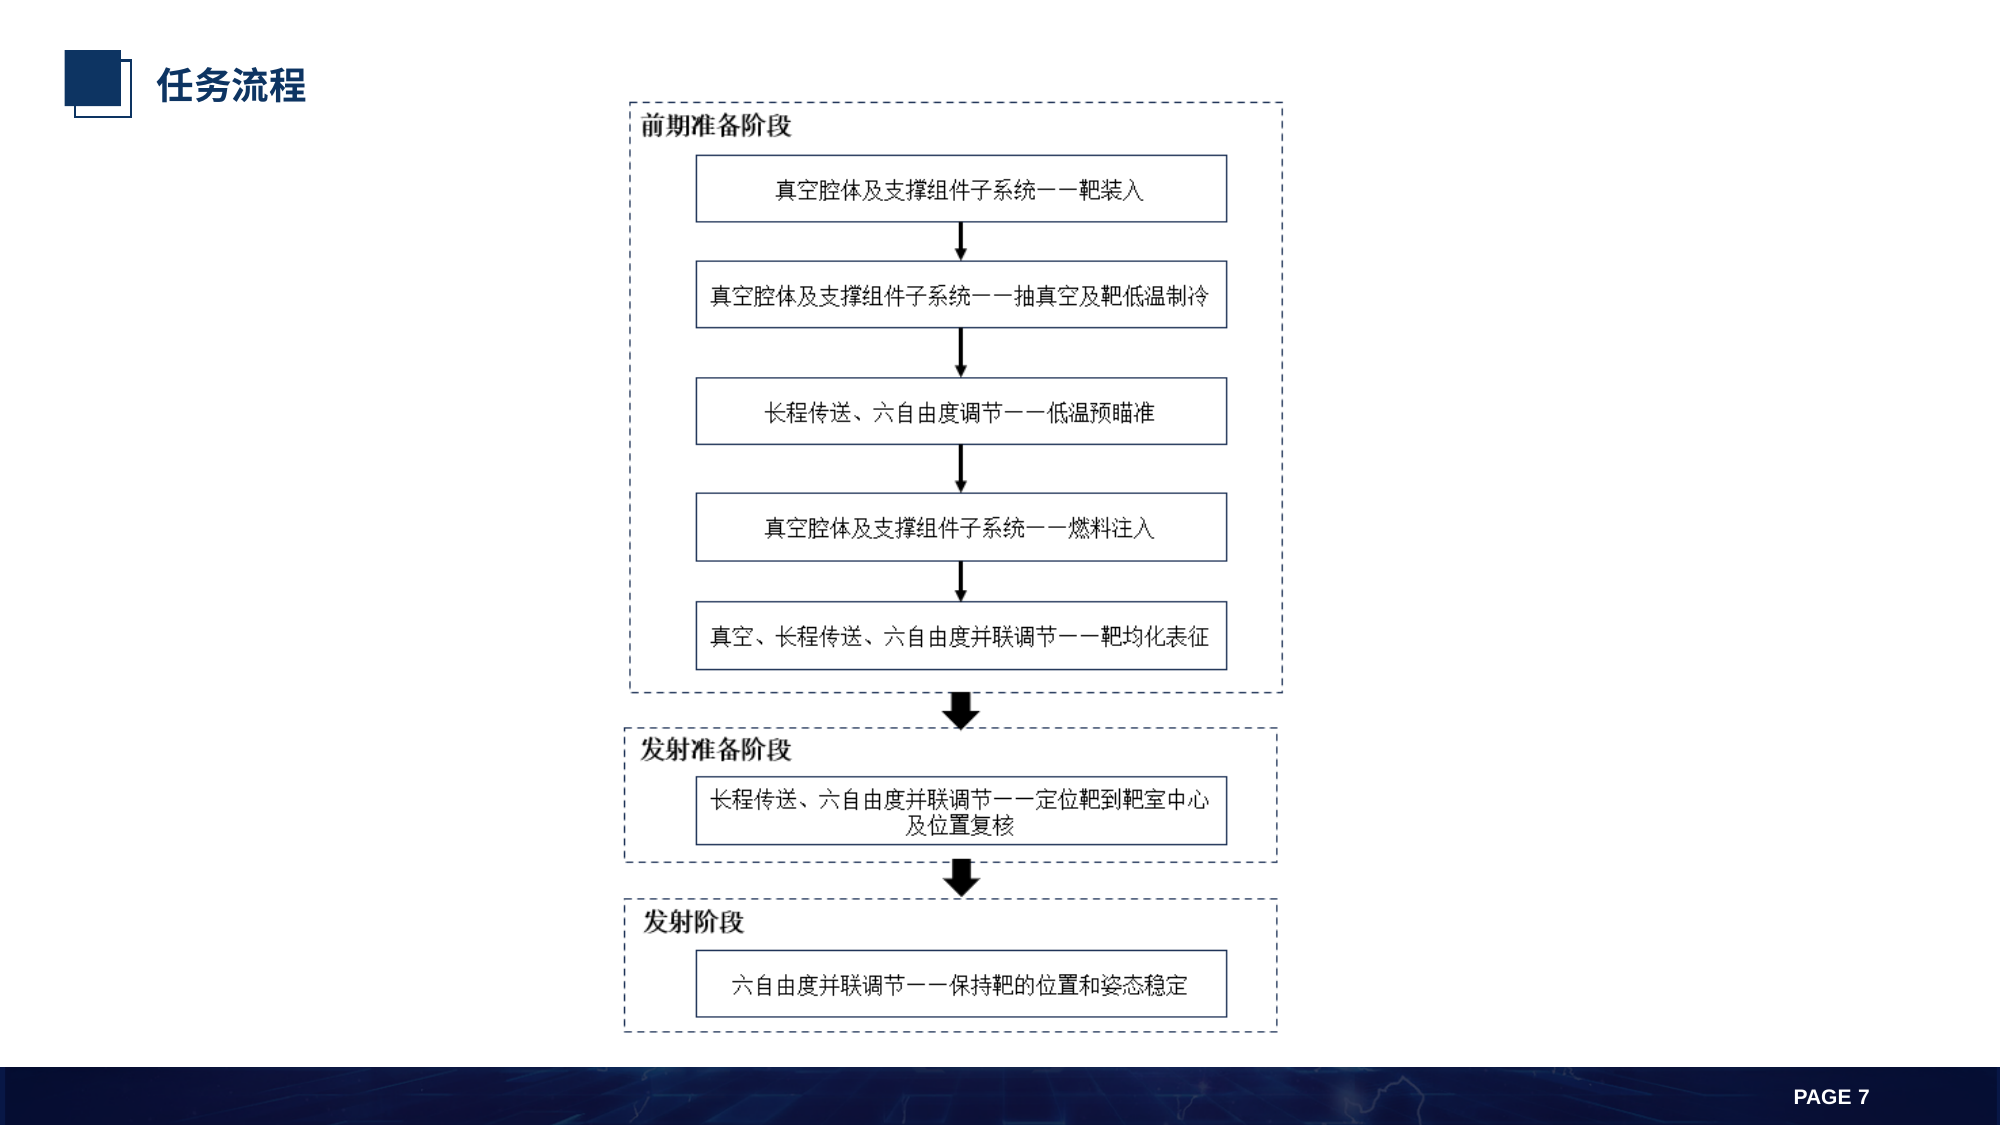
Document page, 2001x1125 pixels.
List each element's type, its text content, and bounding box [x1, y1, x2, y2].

list 任务流程 [141, 59, 324, 116]
picture [0, 1067, 2000, 1125]
picture [582, 87, 1336, 1049]
